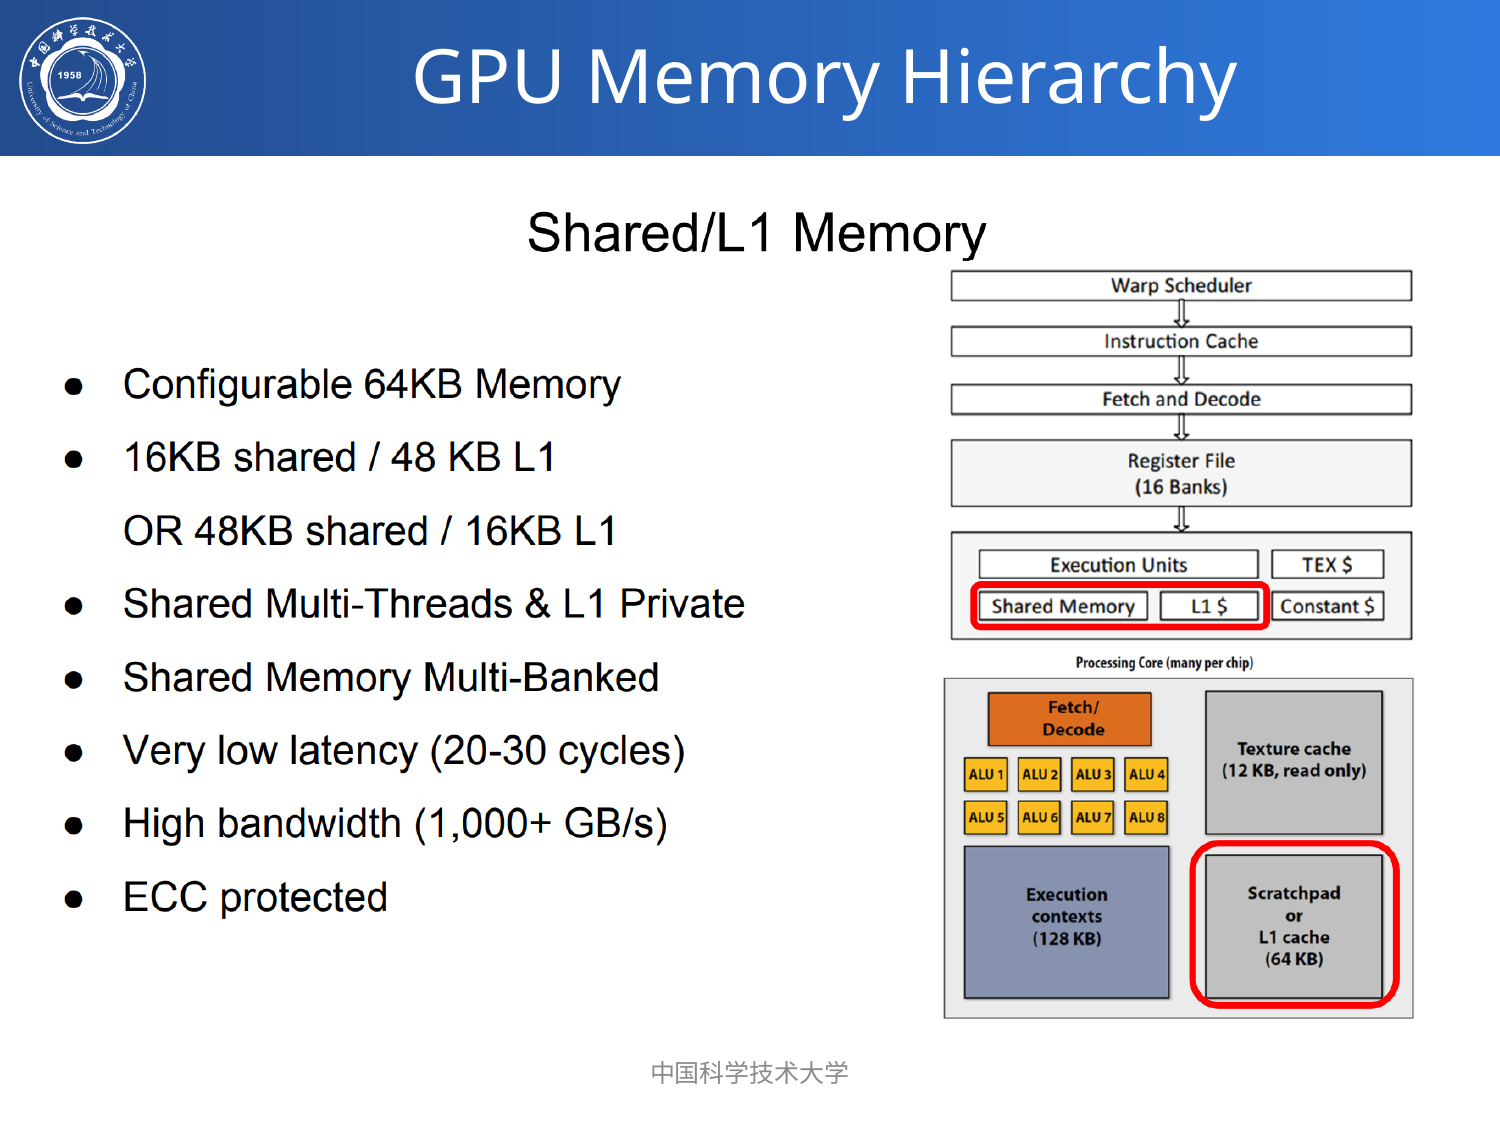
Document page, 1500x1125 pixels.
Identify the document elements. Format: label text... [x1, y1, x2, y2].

footer 中国科学技术大学 [512, 1042, 988, 1103]
title GPU Memory Hierarchy [150, 0, 1500, 148]
picture [52, 200, 1429, 1025]
picture [19, 17, 146, 144]
